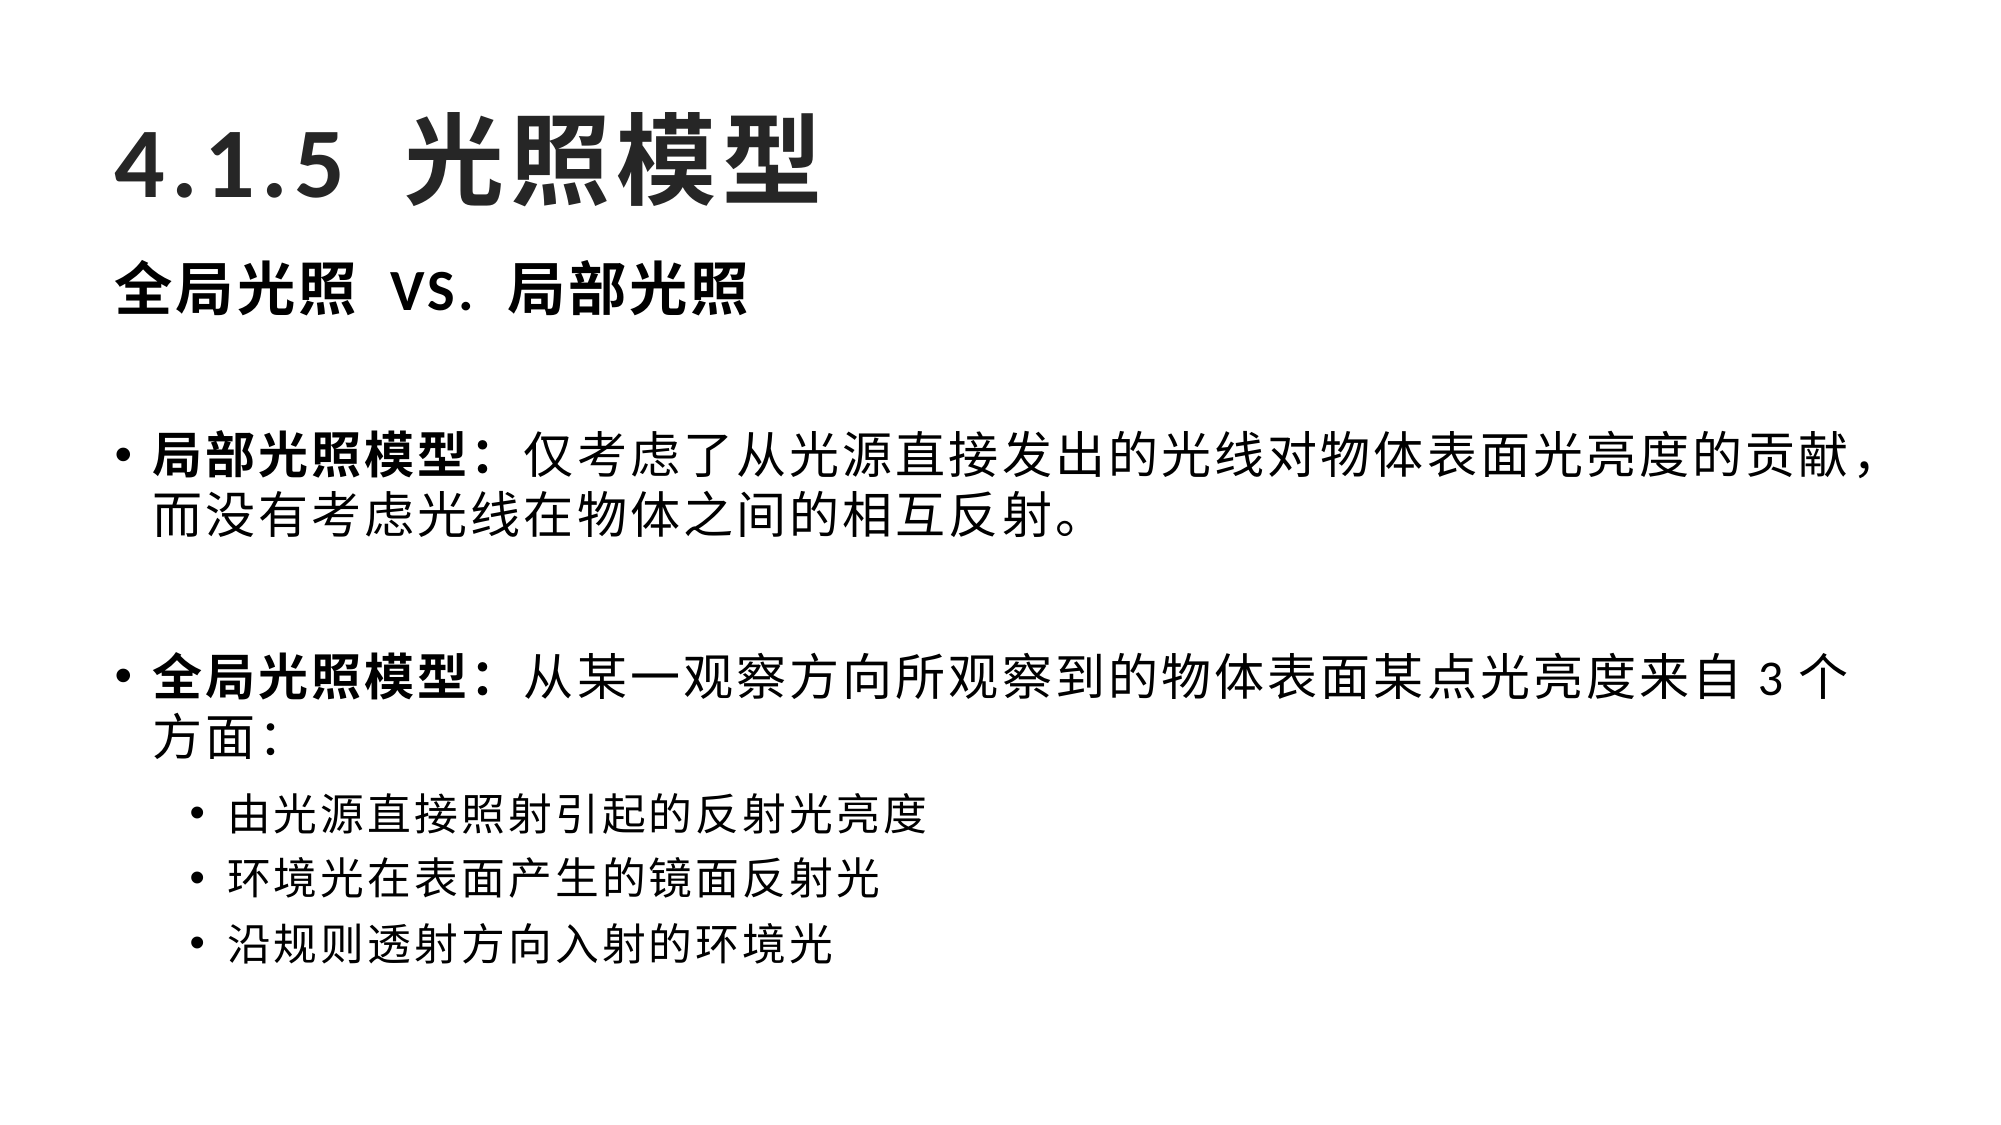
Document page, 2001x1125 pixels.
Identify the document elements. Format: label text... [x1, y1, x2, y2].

list 全局光照 VS. 局部光照 局部光照模型：仅考虑了从光源直接发出的光线对物体表面光亮度的贡献，而没有考虑光线在物体之间的相互反射。 全局光照模型：从某一观察方向所观察到的物体表面某点光亮度来自3个方面： 由光源直接照射引起的反射光亮度 环境光在表面产生的镜面反射光 沿规则透射方向入射的环境光 [99, 244, 1900, 1048]
title 4.1.5 光照模型 [99, 99, 1900, 216]
